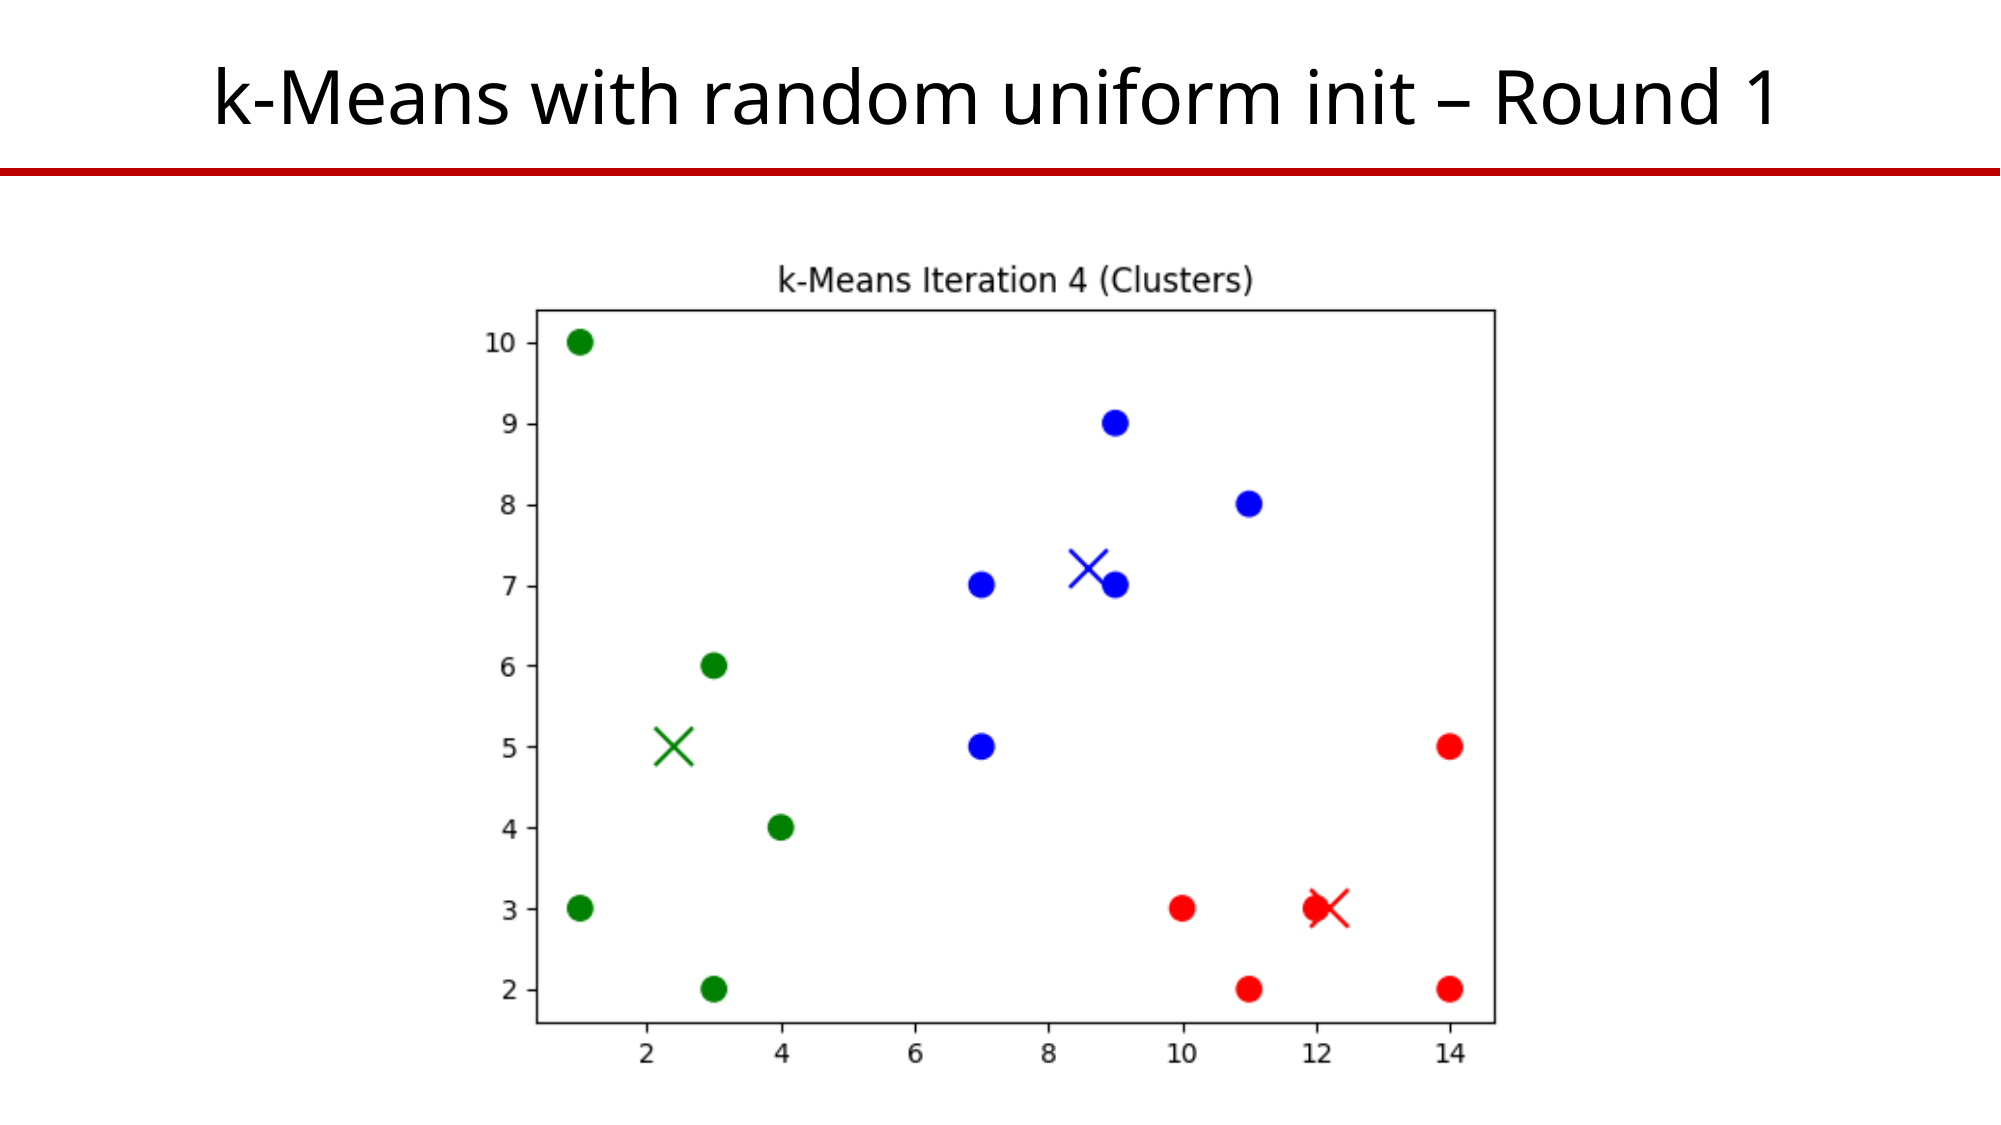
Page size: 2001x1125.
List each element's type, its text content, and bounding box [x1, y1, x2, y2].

title k-Means with random uniform init – Round 1 [137, 50, 1863, 150]
picture [382, 198, 1618, 1125]
